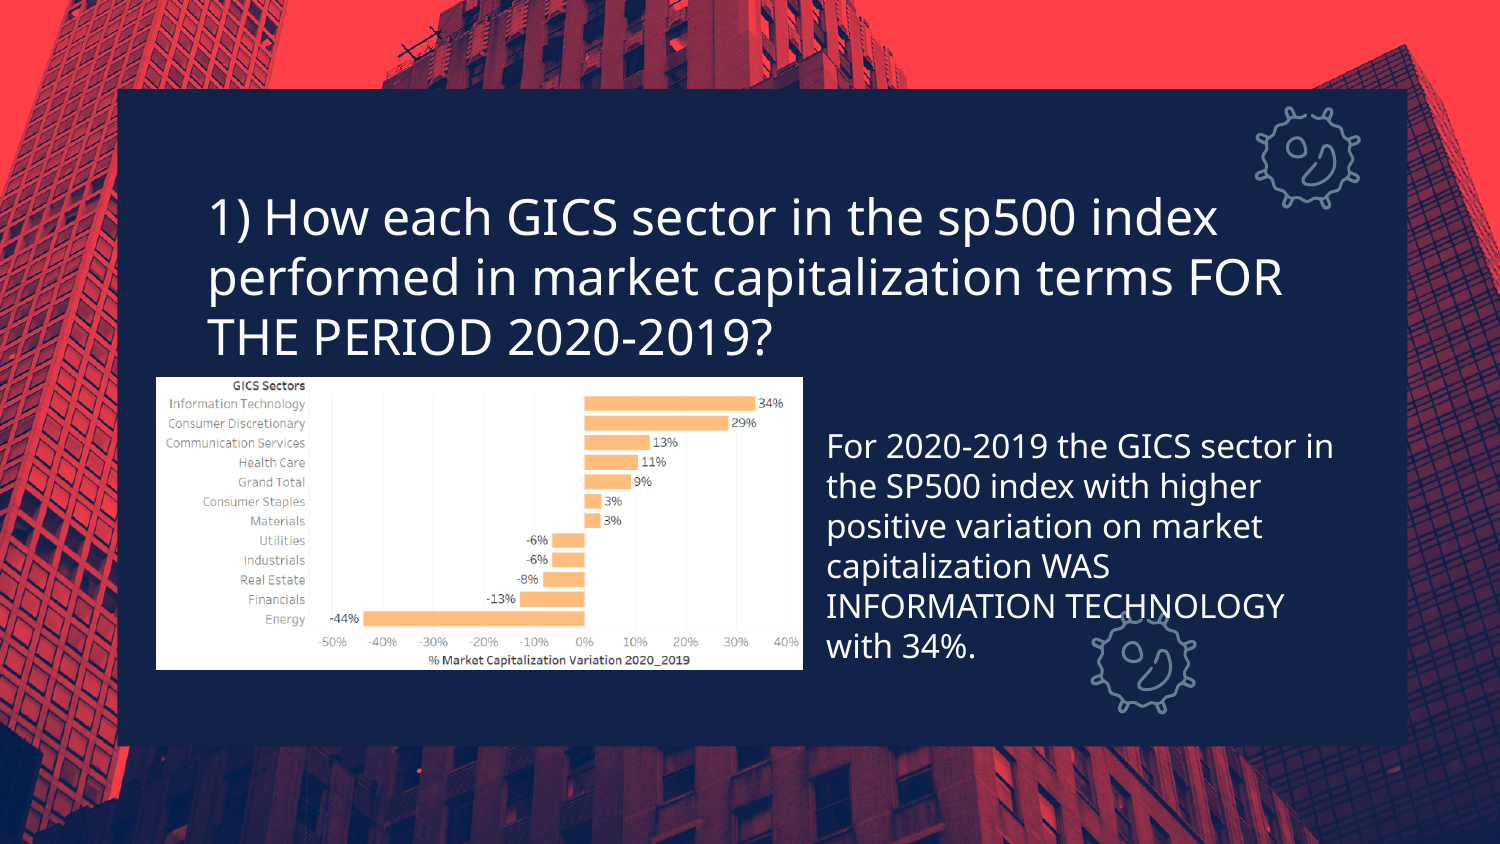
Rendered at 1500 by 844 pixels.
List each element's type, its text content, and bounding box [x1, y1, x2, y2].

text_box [1089, 610, 1198, 715]
picture [0, 0, 1500, 844]
title 1) How each GICS sector in the sp500 index performed in market capitalization terms FOR THE PERIOD 2020-2019? [117, 89, 1408, 747]
text_box For 2020-2019 the GICS sector in the SP500 index with higher positive variation on market capitalization WAS INFORMATION TECHNOLOGY with 34%. [811, 417, 1358, 812]
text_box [1253, 105, 1363, 210]
